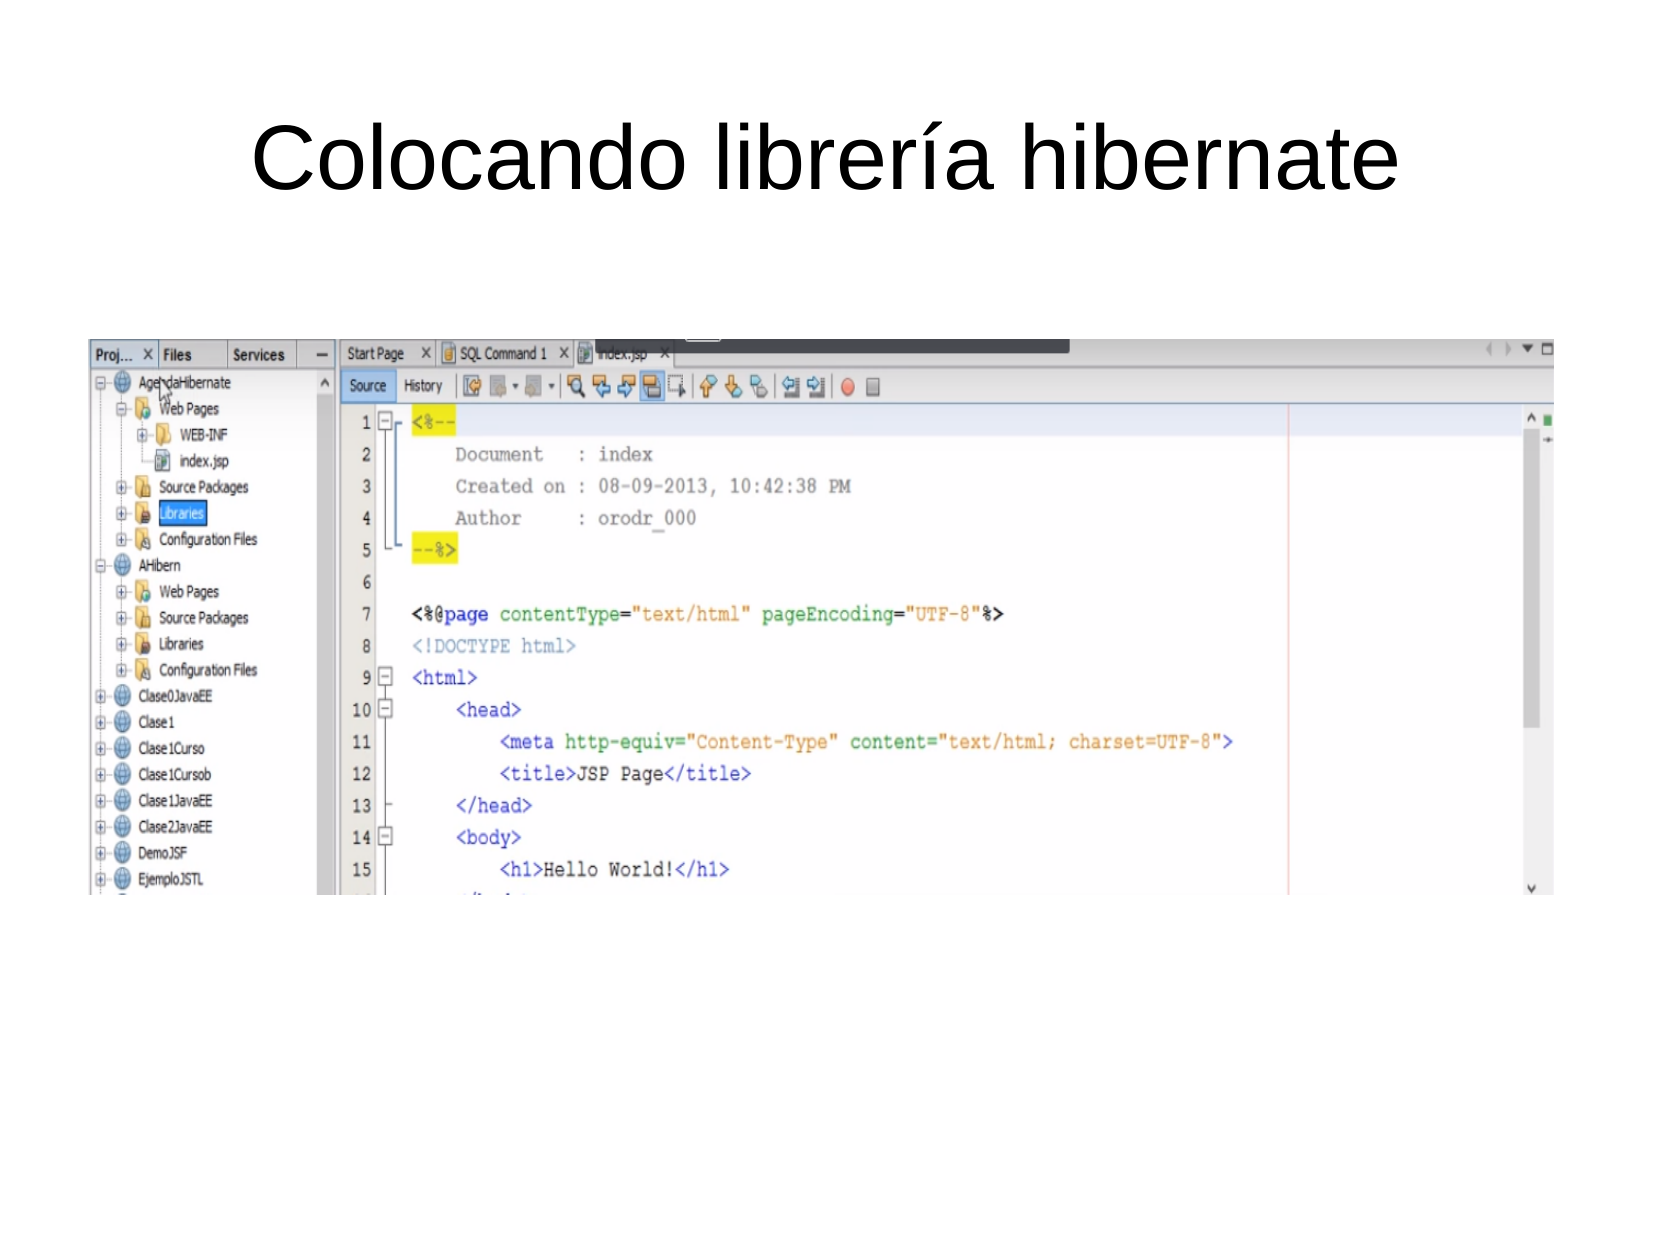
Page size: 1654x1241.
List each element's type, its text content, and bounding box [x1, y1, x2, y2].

text_box [82, 290, 1571, 1109]
text_box Colocando librería hibernate [82, 49, 1571, 257]
picture [88, 339, 1554, 896]
